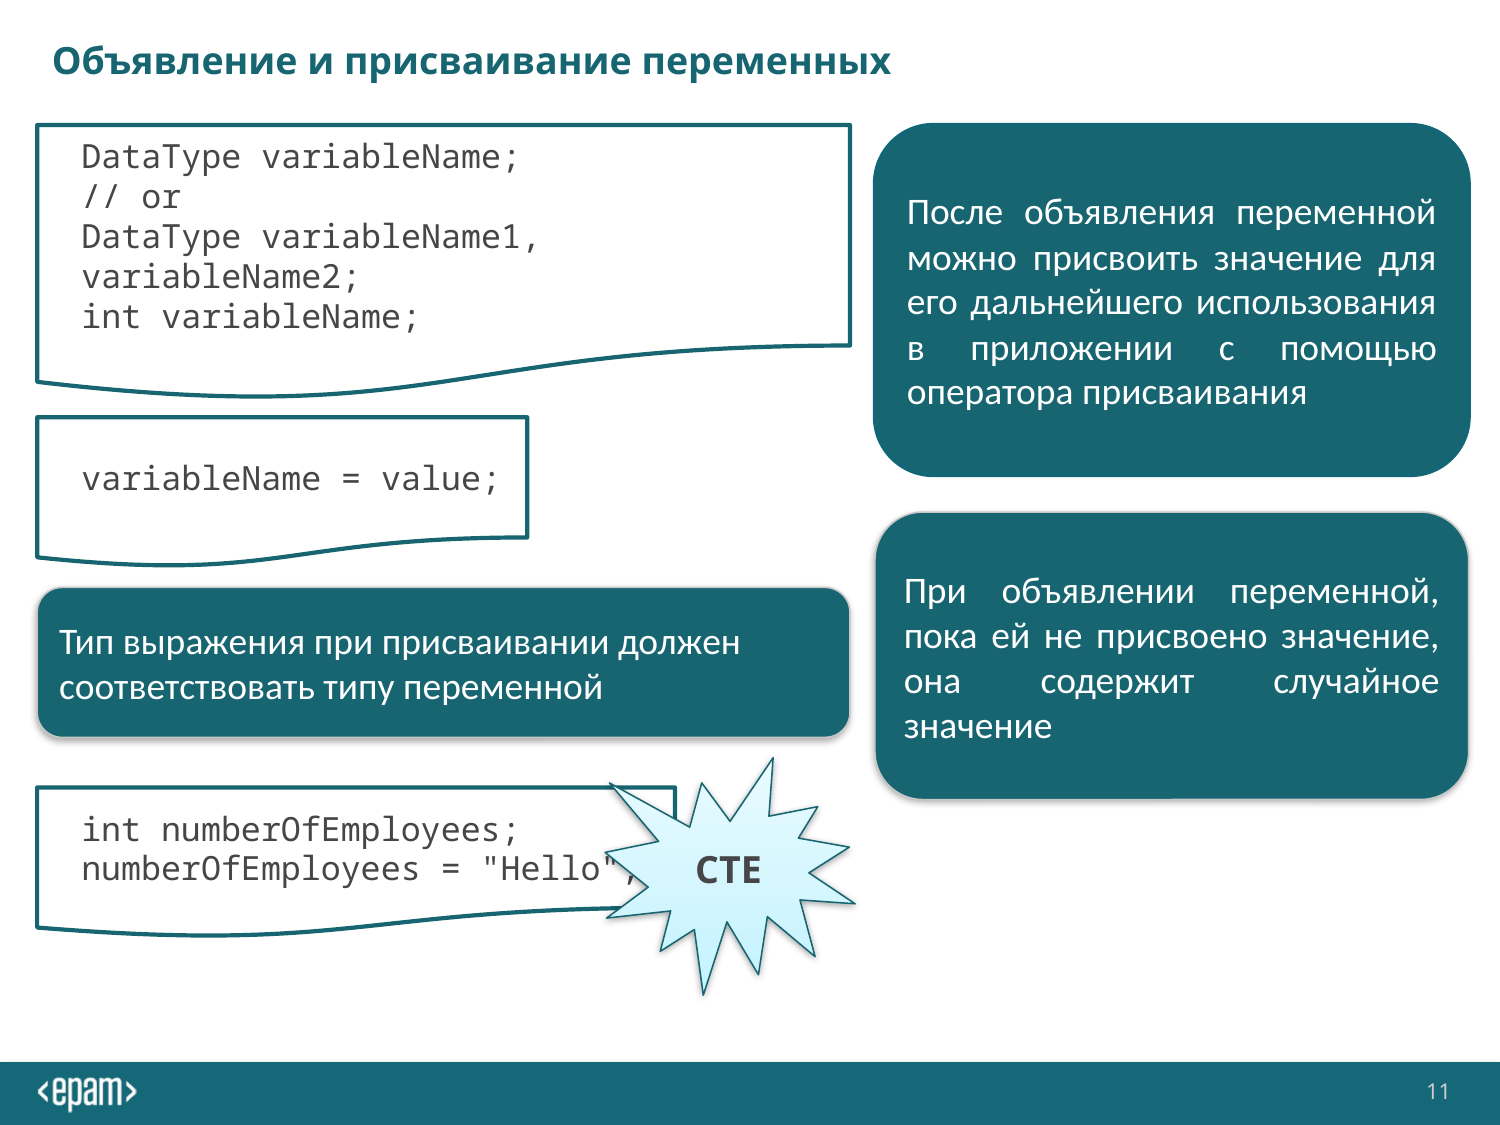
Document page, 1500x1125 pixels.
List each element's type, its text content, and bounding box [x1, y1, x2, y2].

text_box При объявлении переменной, пока ей не присвоено значение, она содержит случайное значение [874, 511, 1470, 801]
picture [37, 1077, 137, 1113]
text_box CTE [604, 756, 856, 996]
text_box variableName = value; [35, 415, 530, 568]
text_box int numberOfEmployees; numberOfEmployees = "Hello"; [621, 785, 678, 817]
text_box Тип выражения при присваивании должен соответствовать типу переменной [36, 586, 851, 739]
text_box После объявления переменной можно присвоить значение для его дальнейшего использования в приложении с помощью оператора присваивания [872, 122, 1471, 478]
text_box int numberOfEmployees; numberOfEmployees = "Hello"; [35, 785, 646, 938]
title Объявление и присваивание переменных [37, 29, 1469, 90]
text_box DataType variableName; // or DataType variableName1, variableName2; int variableName; [35, 122, 853, 399]
